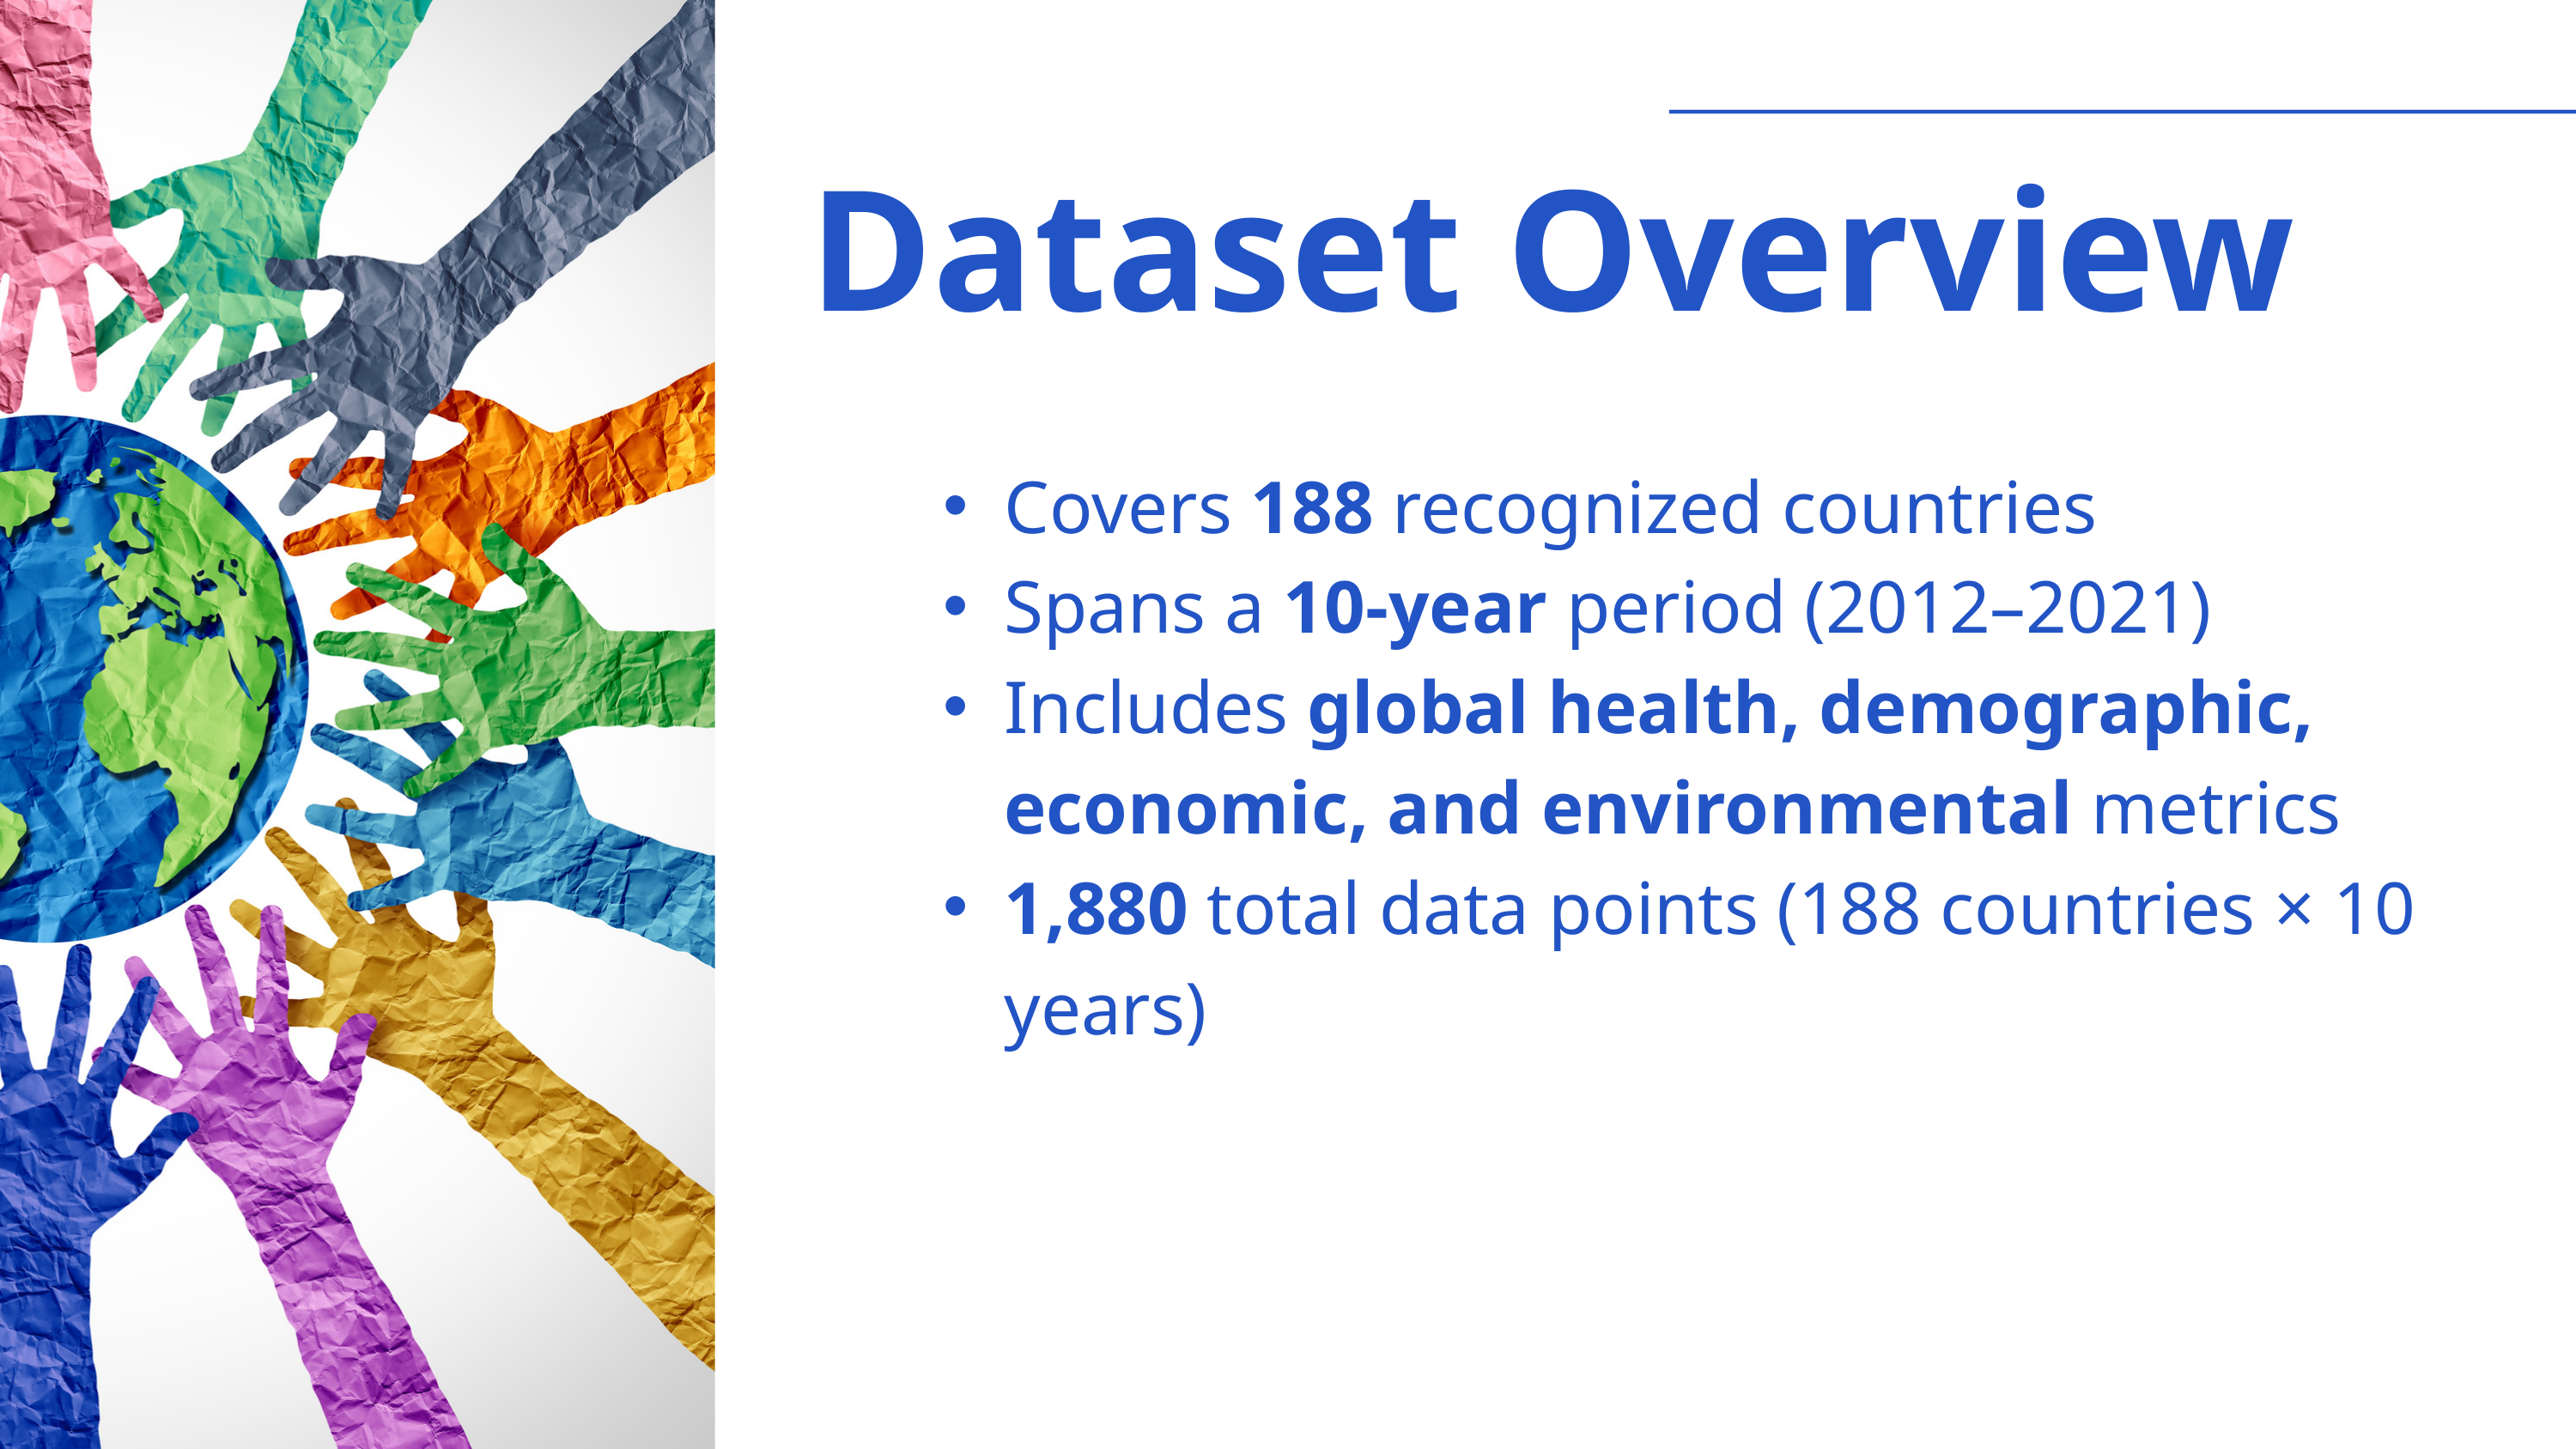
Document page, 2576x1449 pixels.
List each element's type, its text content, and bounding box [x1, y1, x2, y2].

text_box Covers 188 recognized countries Spans a 10-year period (2012–2021) Includes global health, demographic, economic, and environmental metrics 1,880 total data points (188 countries × 10 years) [882, 446, 2488, 1149]
text_box [0, 0, 715, 1449]
text_box Dataset Overview [809, 149, 2466, 345]
